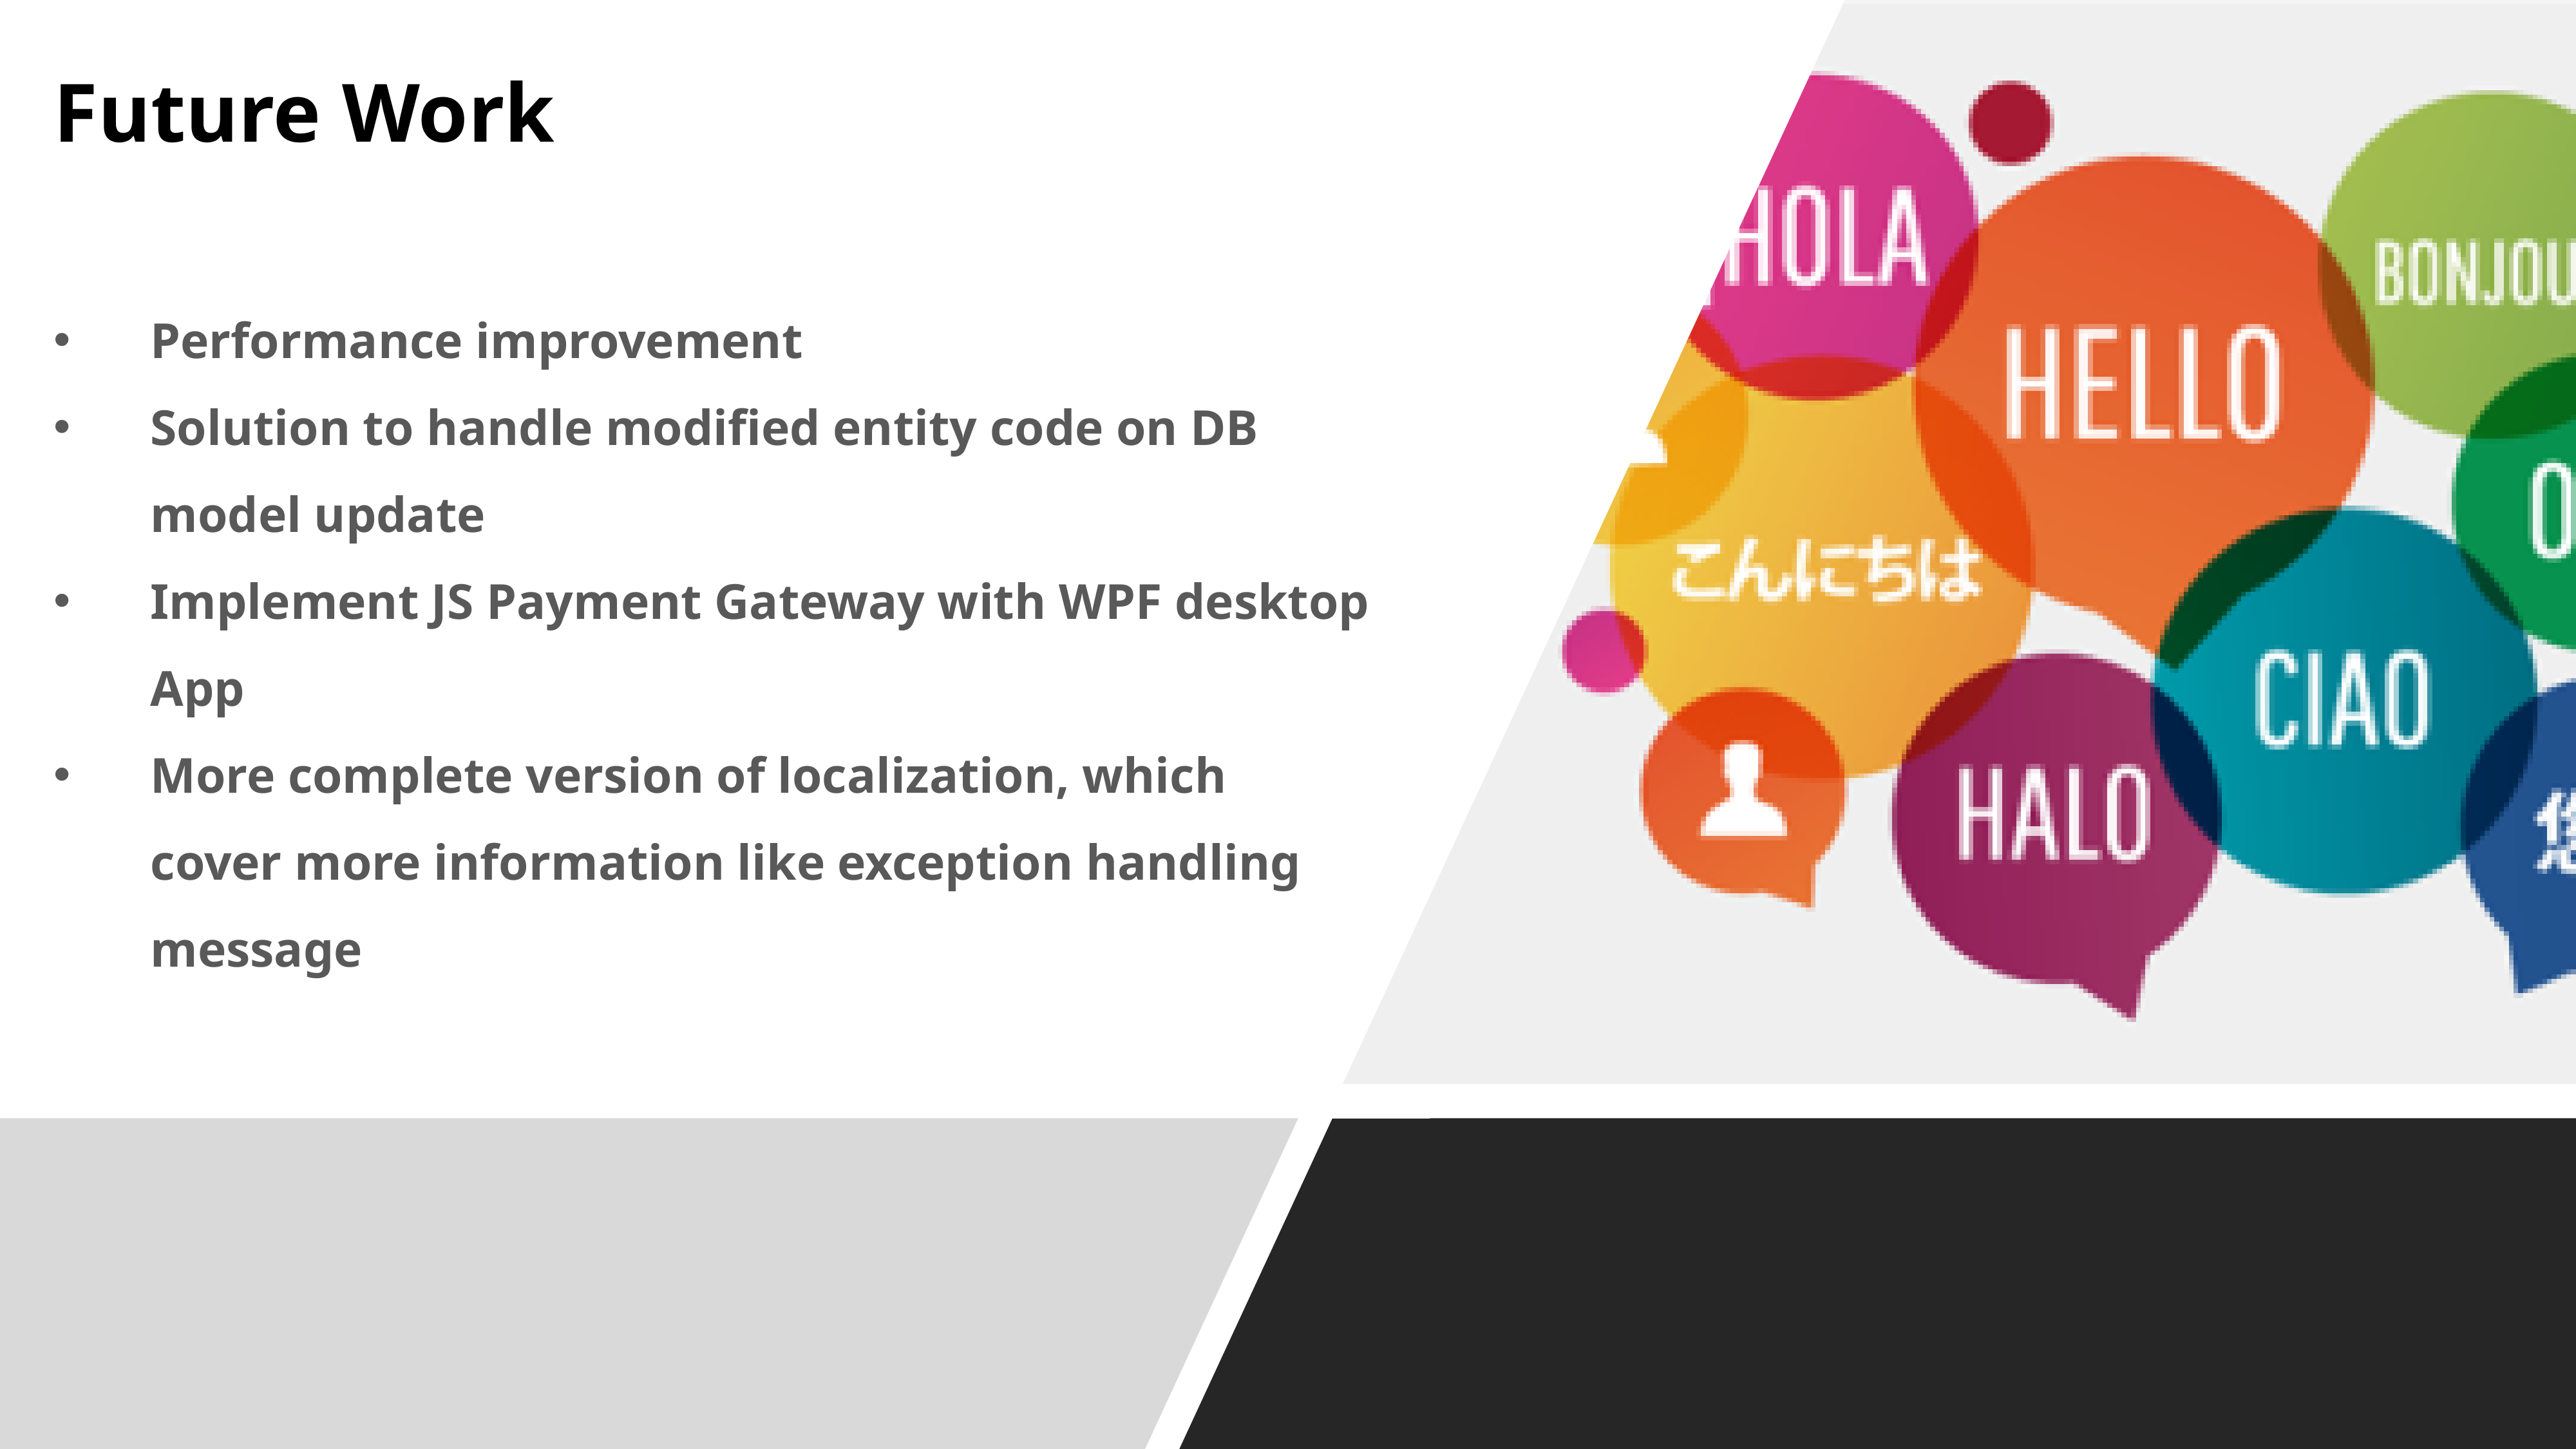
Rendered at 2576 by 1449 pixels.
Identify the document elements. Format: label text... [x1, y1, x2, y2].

text_box [0, 1117, 1300, 1449]
text_box Performance improvement Solution to handle modified entity code on DB model update Implement JS Payment Gateway with WPF desktop App More complete version of localization, which cover more information like exception handling message [44, 276, 1343, 981]
picture [1343, 0, 2576, 1084]
text_box [1179, 1117, 2576, 1449]
text_box Future Work [44, 28, 1343, 204]
